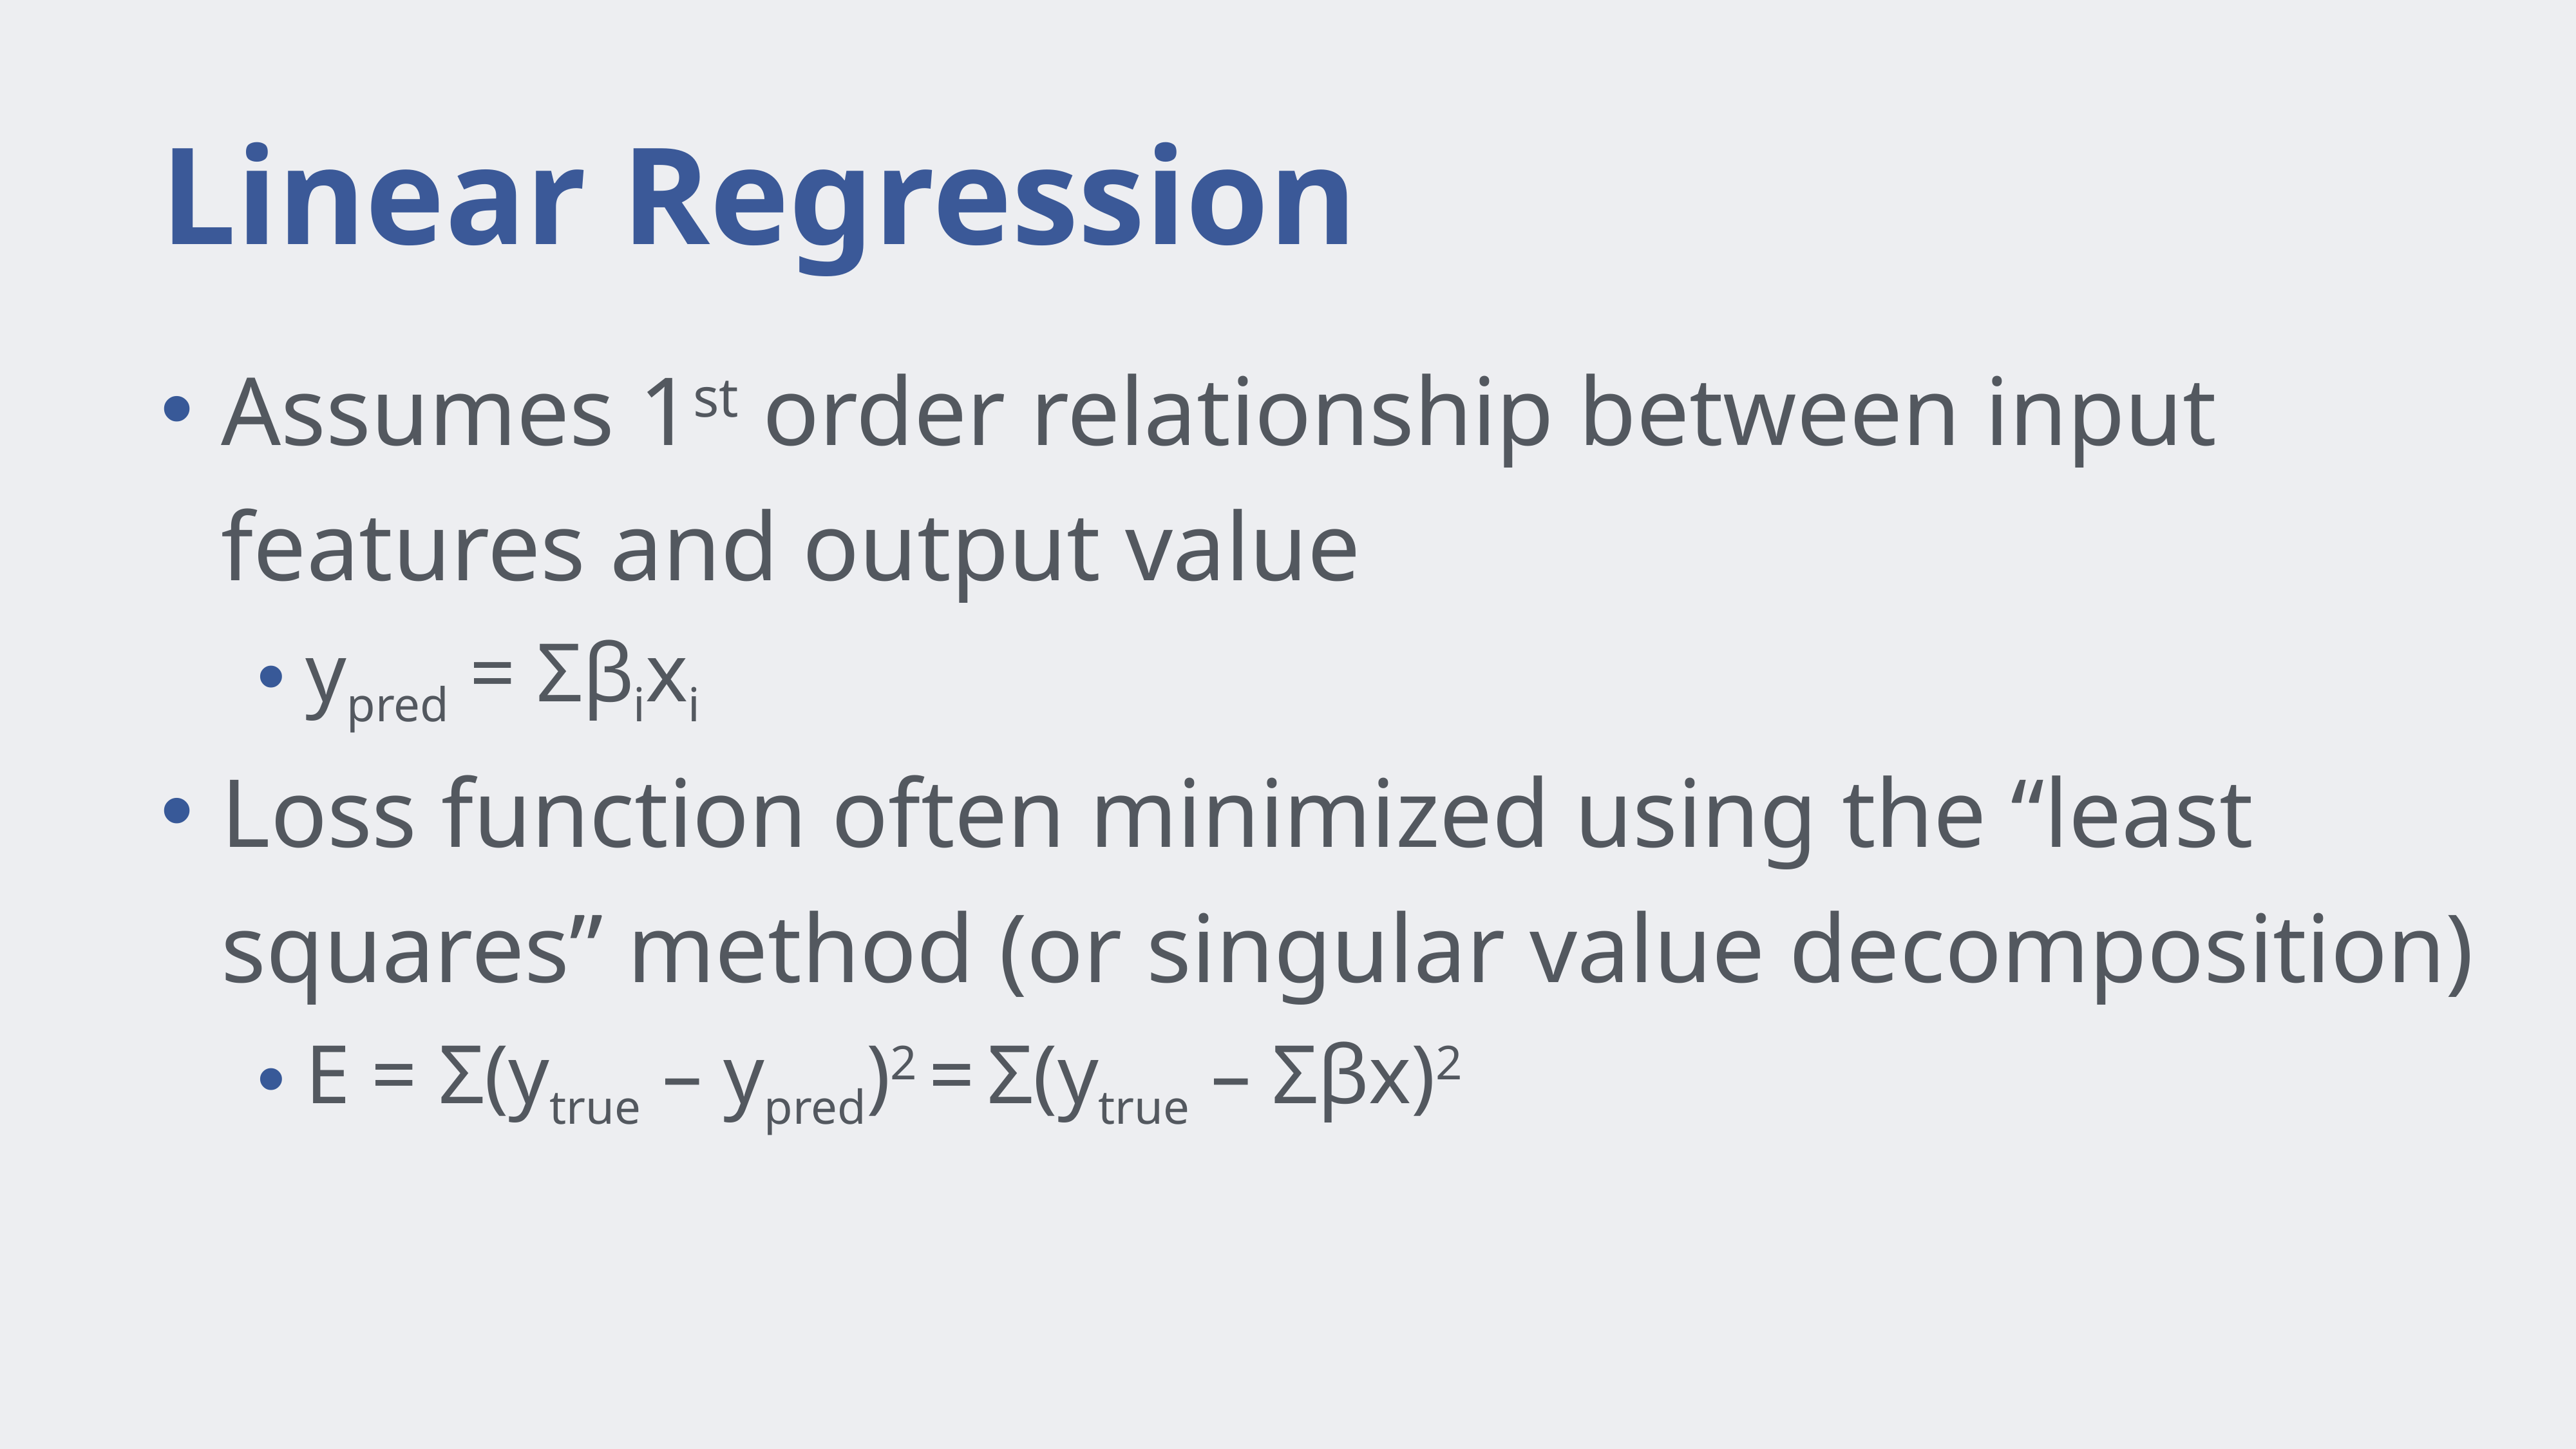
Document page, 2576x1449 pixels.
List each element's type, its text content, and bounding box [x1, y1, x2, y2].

title Linear Regression [160, 109, 2415, 305]
list Assumes 1st order relationship between input features and output value ypred = Σβixi Loss function often minimized using the “least squares” method (or singular value decomposition) E = Σ(ytrue – ypred)2 = Σ(ytrue – Σβx)2 [160, 328, 2503, 1335]
